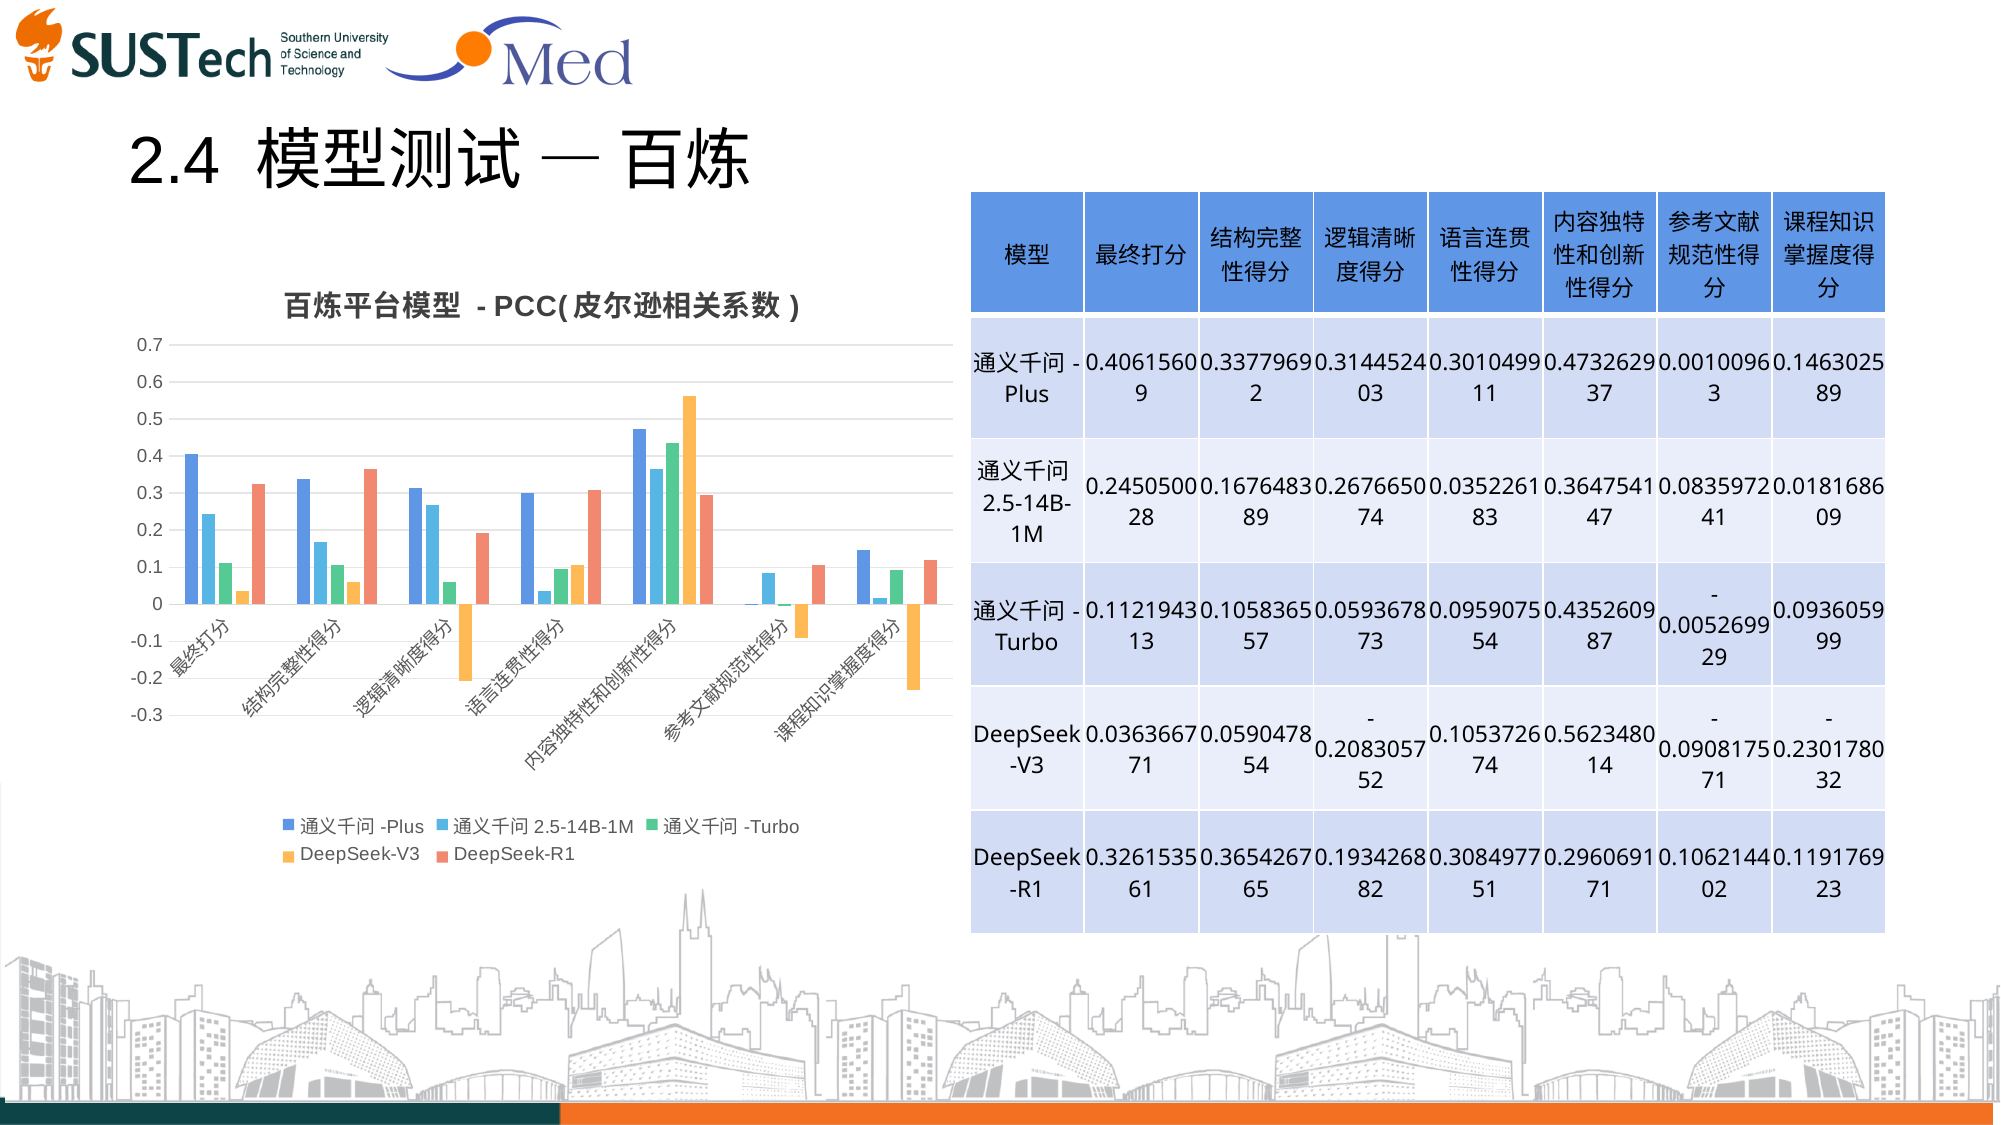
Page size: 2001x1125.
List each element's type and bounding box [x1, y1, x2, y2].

chart [113, 252, 970, 872]
picture [385, 0, 640, 177]
text_box [0, 0, 2000, 1125]
